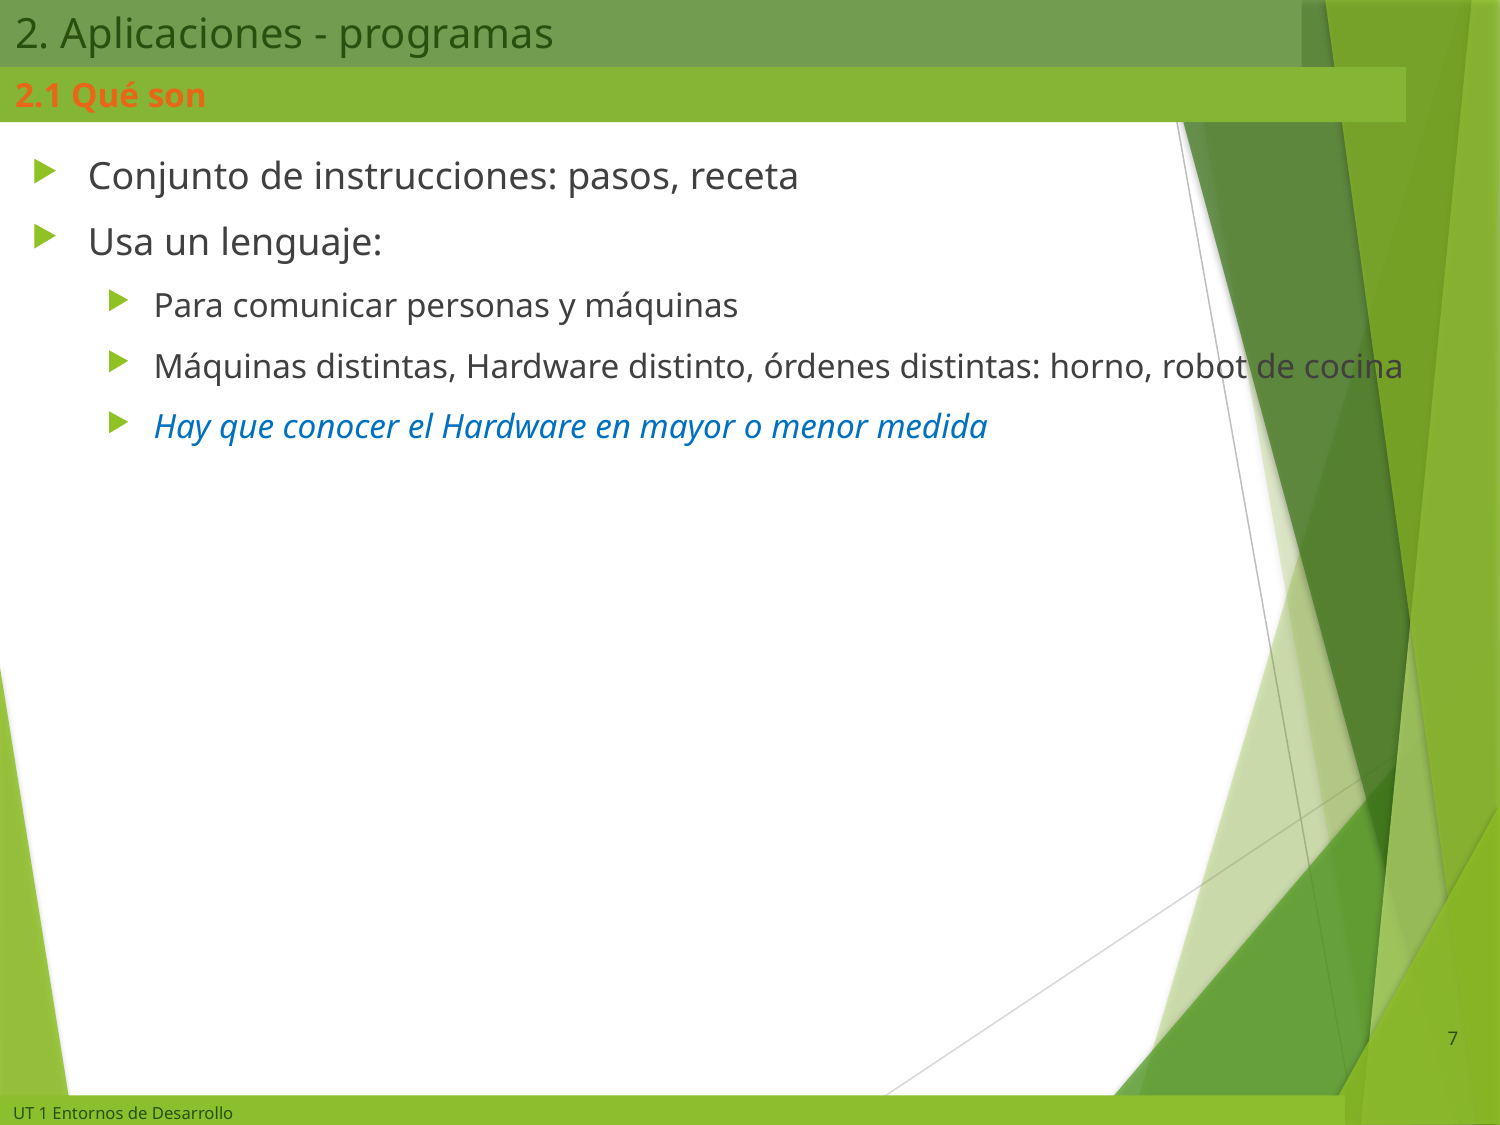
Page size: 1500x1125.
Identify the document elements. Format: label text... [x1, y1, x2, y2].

list Conjunto de instrucciones: pasos, receta Usa un lenguaje: Para comunicar personas y máquinas Máquinas distintas, Hardware distinto, órdenes distintas: horno, robot de cocina Hay que conocer el Hardware en mayor o menor medida [16, 144, 1445, 1082]
title 2. Aplicaciones - programas [0, 0, 1302, 67]
slide_number 7 [1445, 1009, 1474, 1070]
list 2.1 Qué son [0, 67, 1406, 123]
